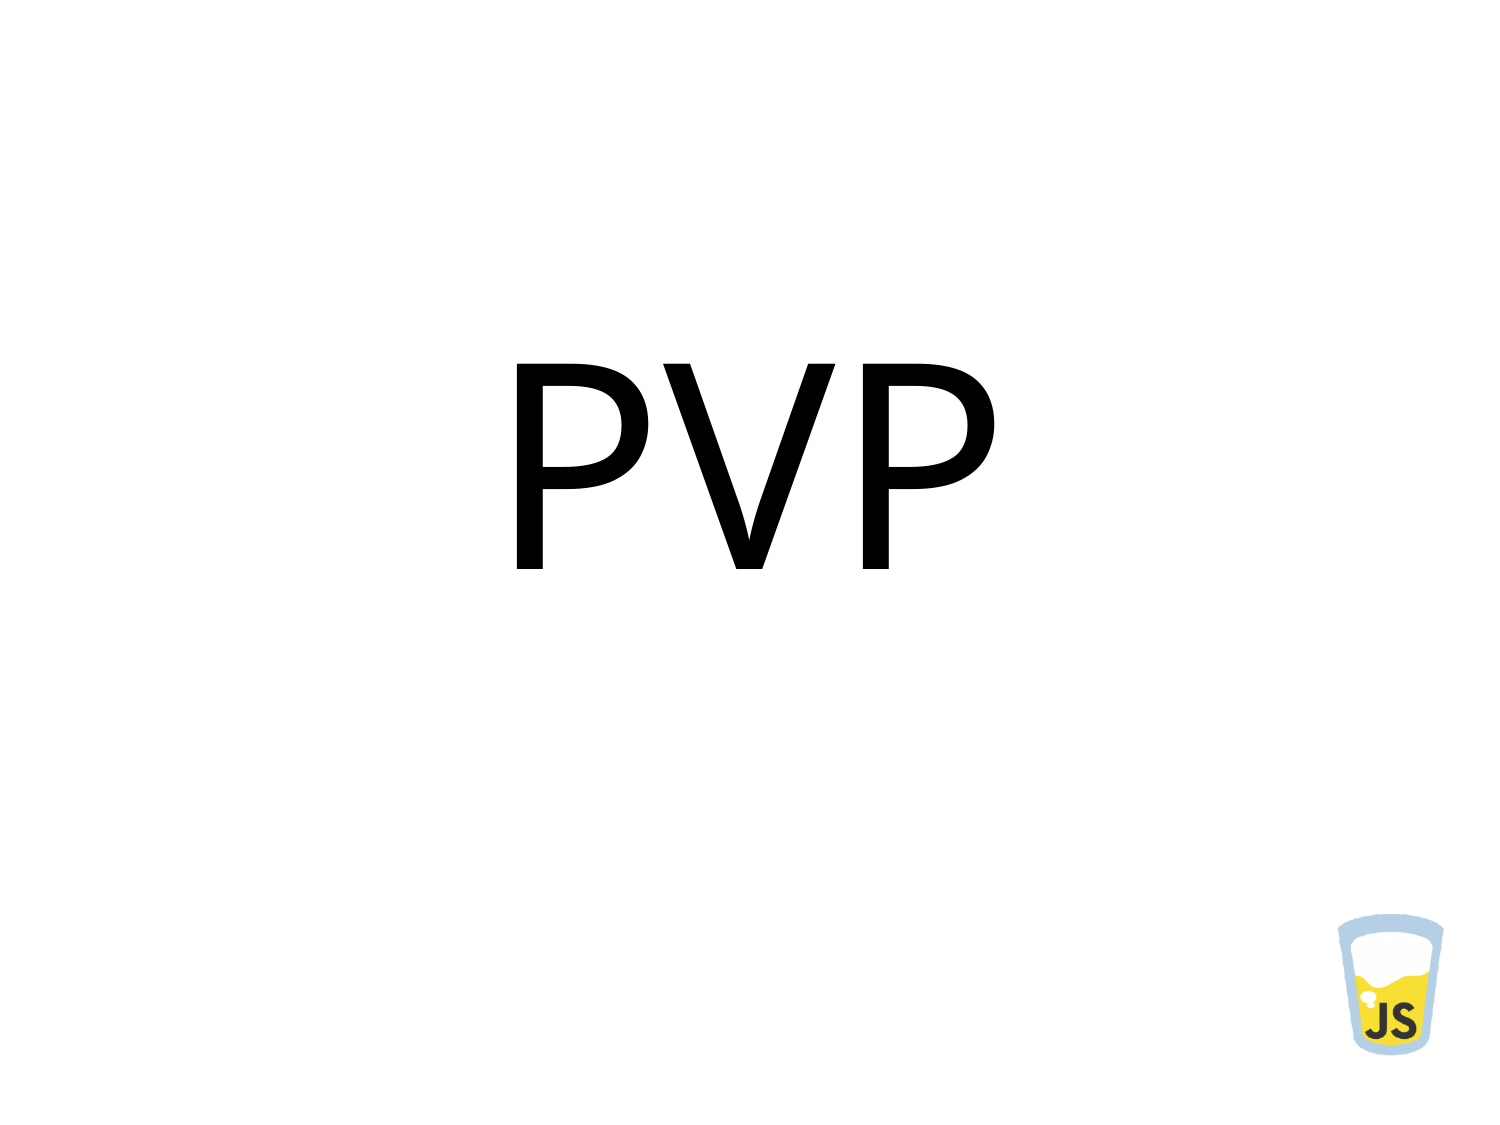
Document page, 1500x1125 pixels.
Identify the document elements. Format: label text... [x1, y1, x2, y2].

picture [1318, 912, 1463, 1057]
text_box PVP [0, 274, 1500, 635]
